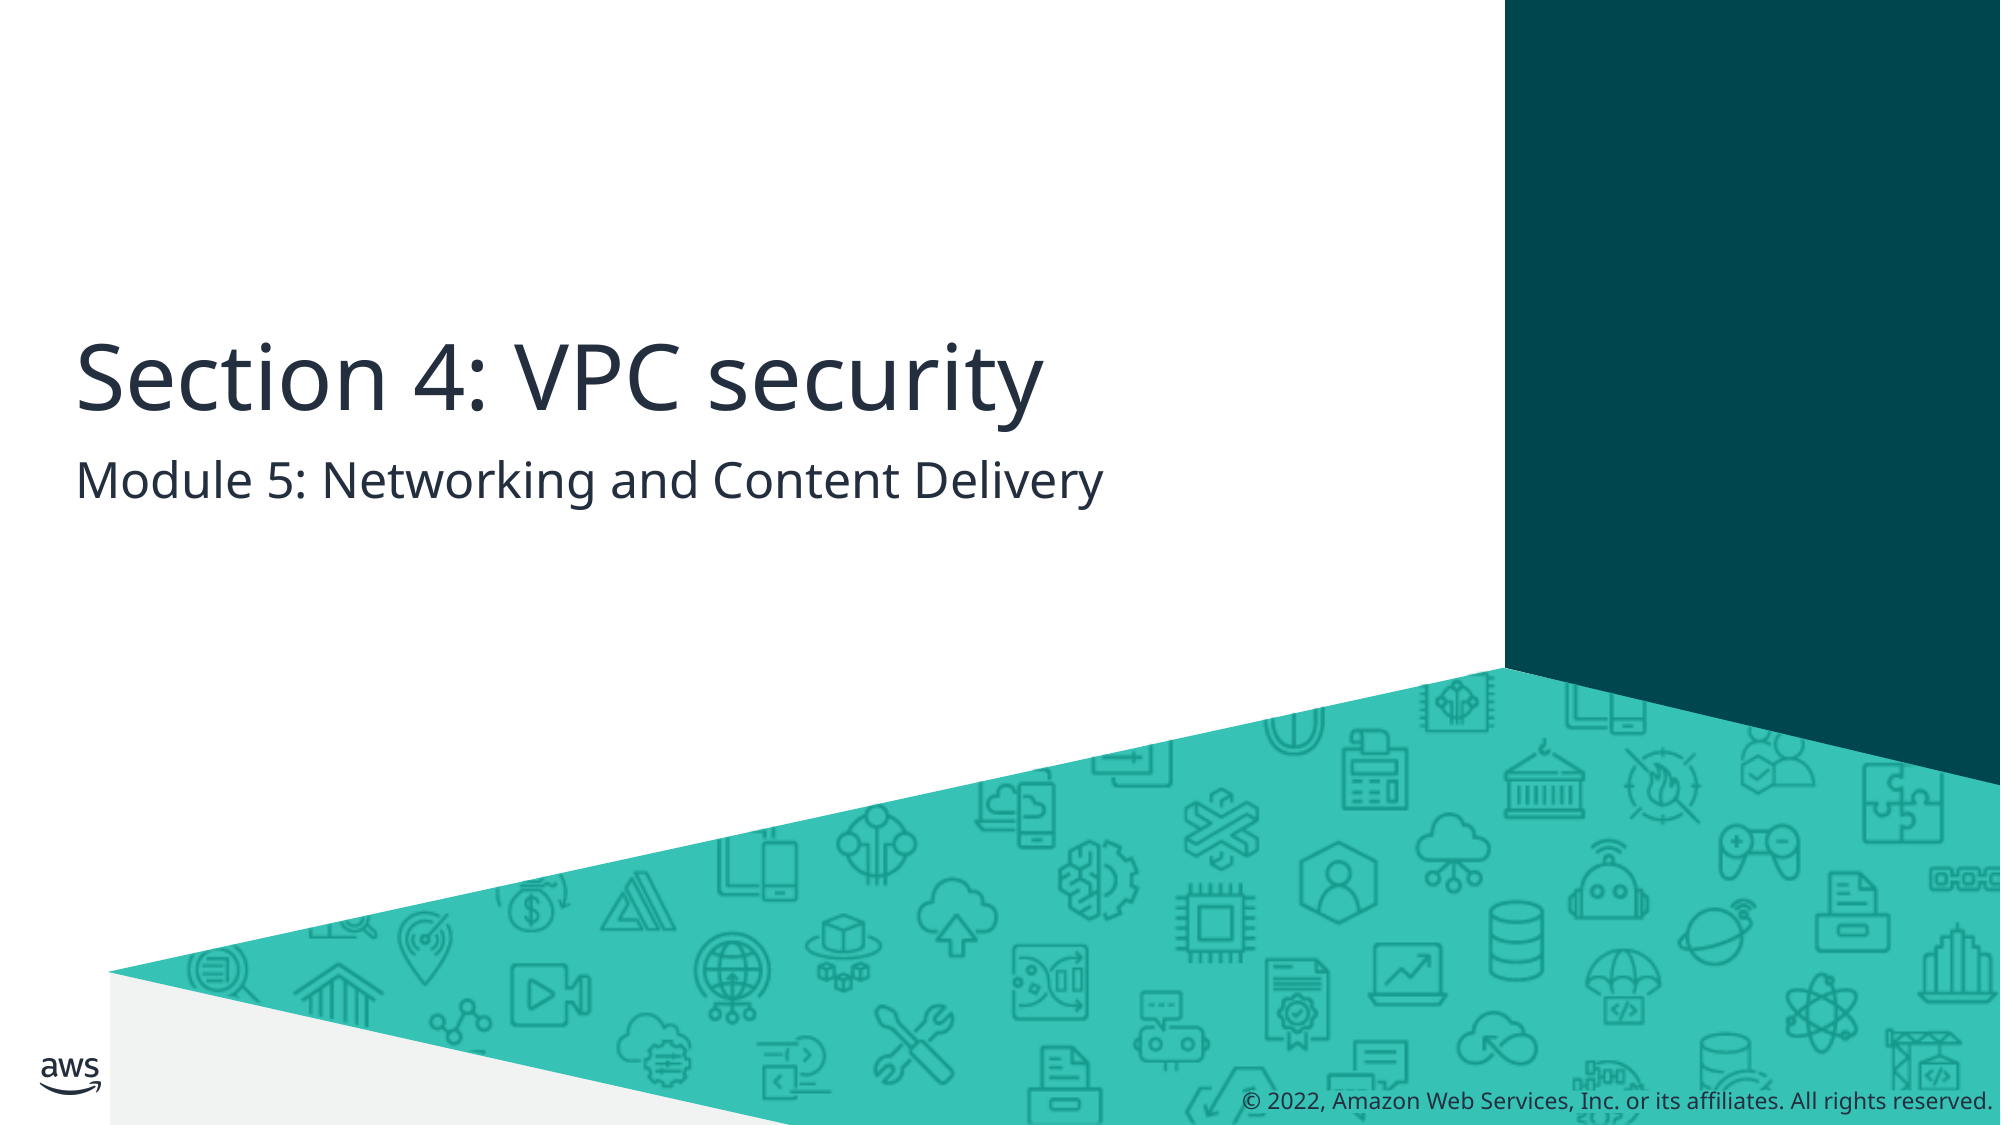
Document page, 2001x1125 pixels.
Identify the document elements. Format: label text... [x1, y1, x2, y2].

picture [39, 1058, 101, 1095]
subtitle Module 5: Networking and Content Delivery [60, 440, 1499, 786]
title Section 4: VPC security [60, 60, 1499, 437]
